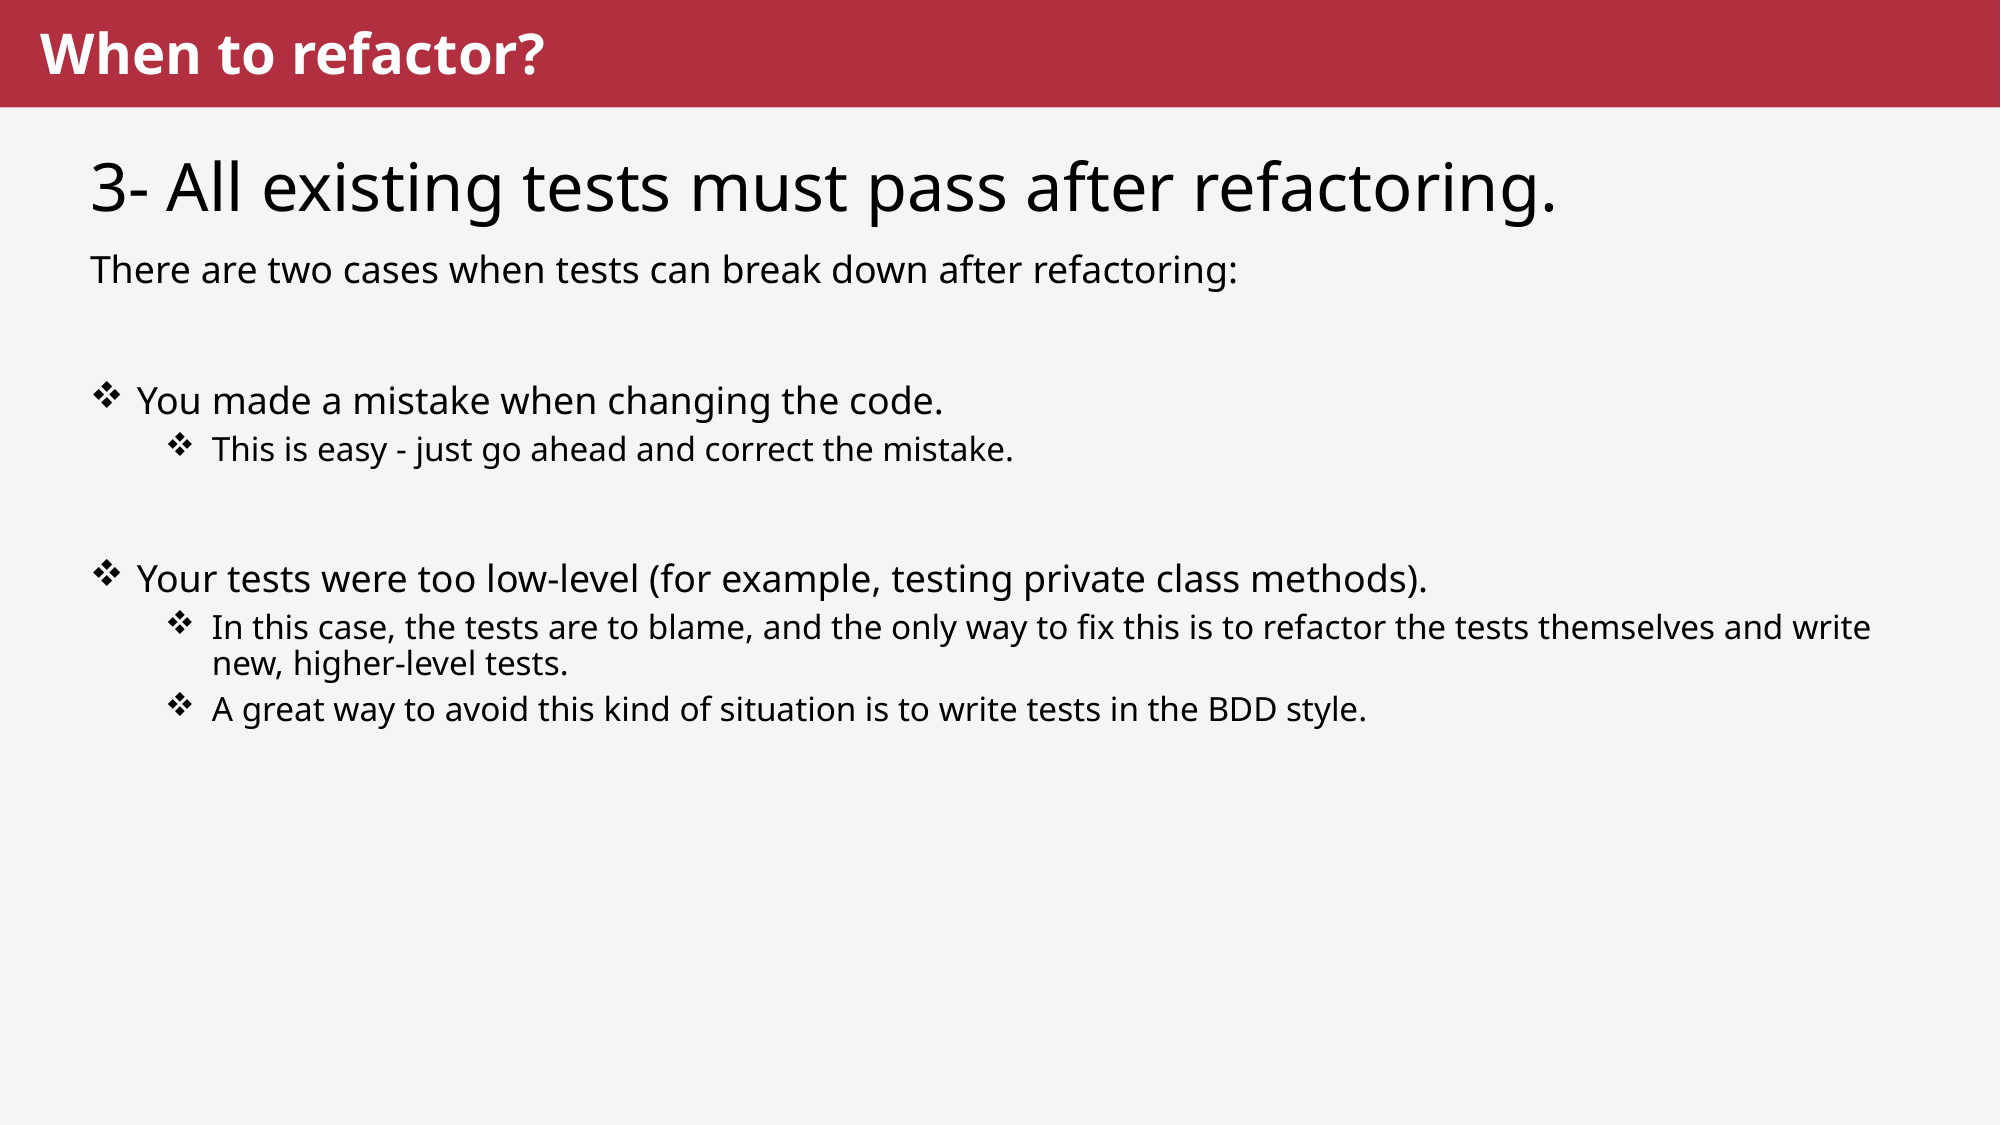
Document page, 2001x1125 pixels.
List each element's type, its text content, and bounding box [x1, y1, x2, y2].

list 3- All existing tests must pass after refactoring. There are two cases when tests can break down after refactoring: You made a mistake when changing the code. This is easy - just go ahead and correct the mistake. Your tests were too low-level (for example, testing private class methods). In this case, the tests are to blame, and the only way to fix this is to refactor the tests themselves and write new, higher-level tests. A great way to avoid this kind of situation is to write tests in the BDD style. [78, 137, 1911, 1044]
title When to refactor? [40, 0, 1350, 95]
